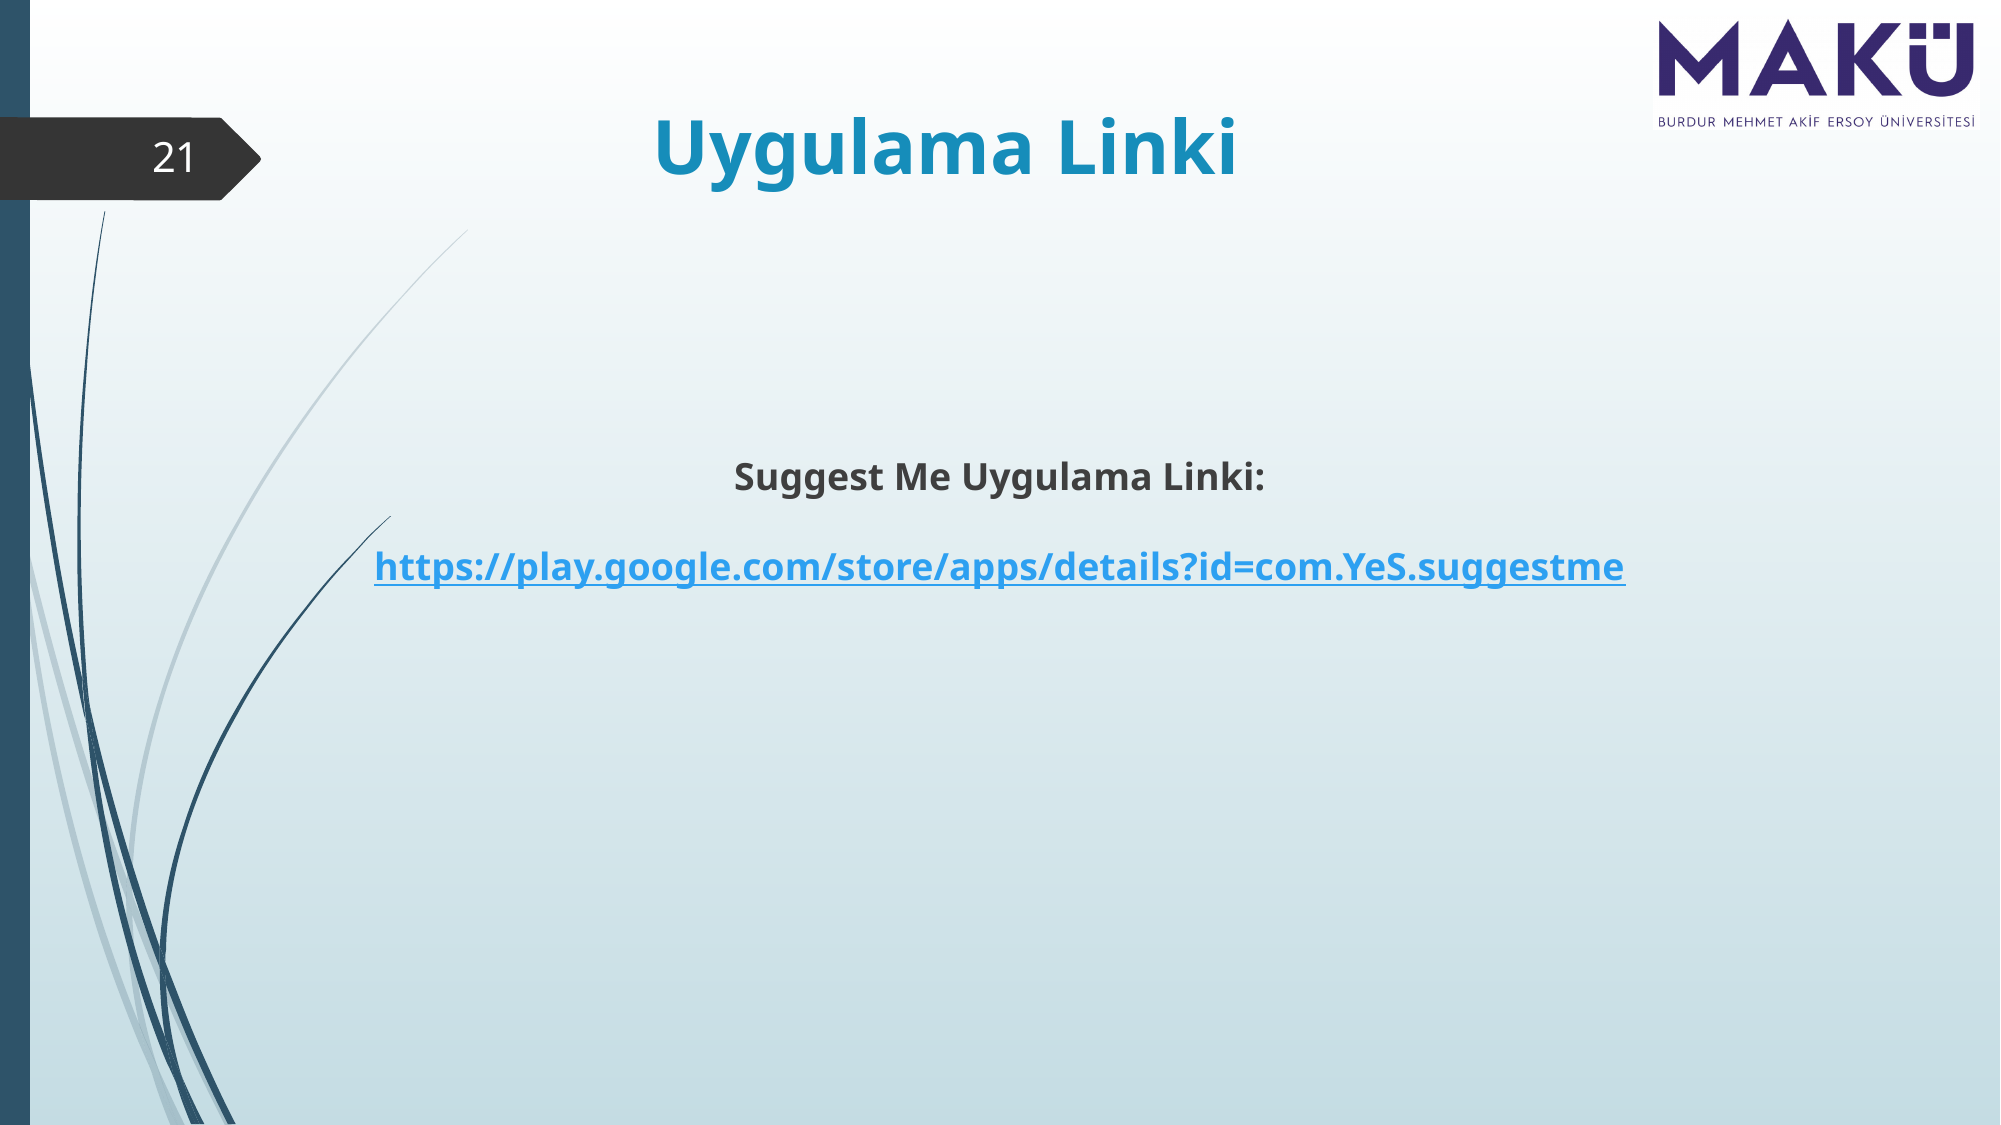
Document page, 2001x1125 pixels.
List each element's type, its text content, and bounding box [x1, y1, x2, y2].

picture [1652, 16, 1981, 130]
title Uygulama Linki [215, 92, 1677, 303]
slide_number 21 [87, 129, 216, 190]
list Suggest Me Uygulama Linki: https://play.google.com/store/apps/details?id=com.YeS.suggestme [215, 445, 1785, 871]
